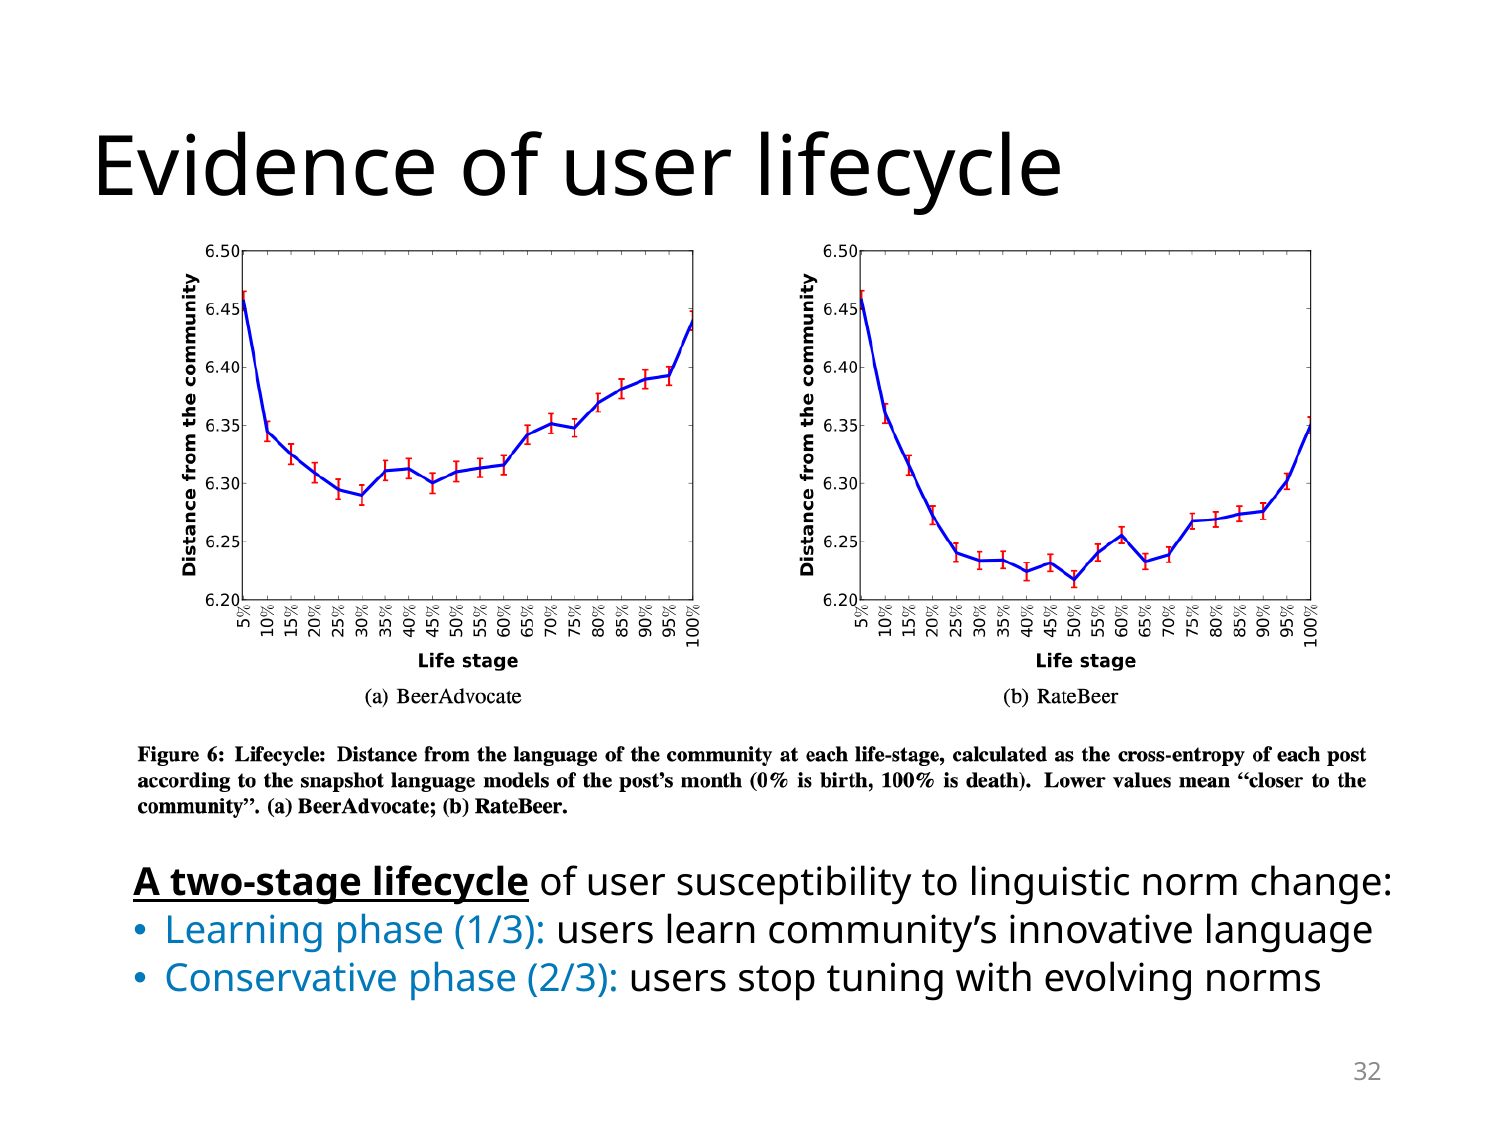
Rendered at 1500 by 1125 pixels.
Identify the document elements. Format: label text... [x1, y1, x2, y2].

text_box A two-stage lifecycle of user susceptibility to linguistic norm change: Learning phase (1/3): users learn community’s innovative language Conservative phase (2/3): users stop tuning with evolving norms [118, 855, 1500, 1066]
title Evidence of user lifecycle [76, 59, 1474, 278]
picture [107, 239, 1383, 822]
slide_number 32 [1059, 1066, 1397, 1103]
